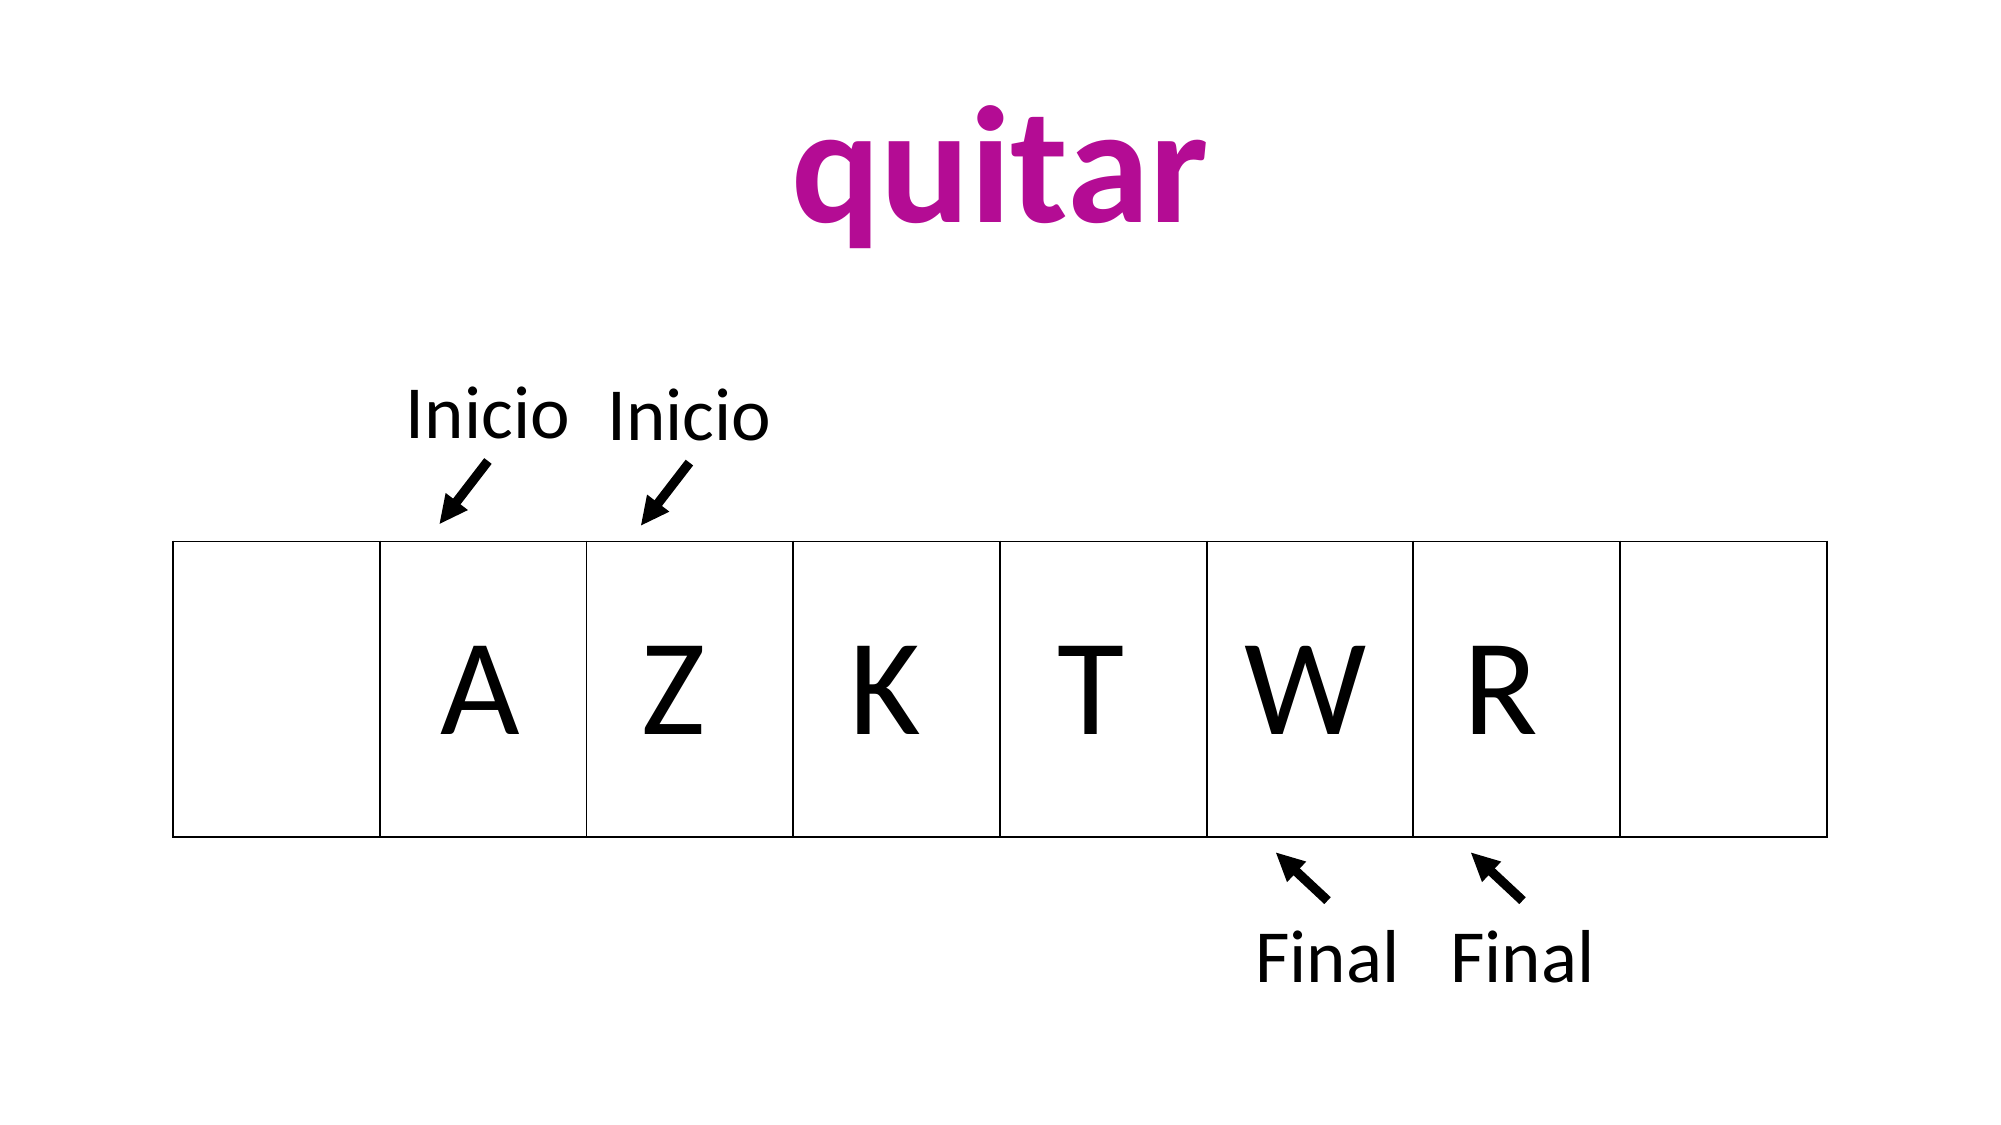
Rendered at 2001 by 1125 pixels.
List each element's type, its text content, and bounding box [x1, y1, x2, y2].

text_box W [1230, 589, 1360, 770]
text_box Final [1230, 900, 1425, 1006]
text_box K [834, 589, 965, 770]
text_box Z [626, 589, 757, 770]
text_box R [1448, 589, 1579, 770]
text_box Inicio [591, 357, 787, 463]
table_header [1001, 542, 1206, 836]
table_header [381, 542, 586, 836]
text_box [1470, 852, 1523, 901]
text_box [439, 462, 488, 524]
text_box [1275, 852, 1328, 901]
text_box T [1042, 589, 1173, 770]
table_header [587, 542, 792, 836]
text_box A [425, 589, 556, 770]
table_header [1208, 542, 1412, 836]
text_box quitar [292, 48, 1707, 263]
table_header [794, 542, 999, 836]
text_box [640, 463, 690, 526]
text_box Inicio [390, 356, 586, 461]
table_header [1414, 542, 1619, 836]
text_box Final [1425, 900, 1621, 1006]
table_header [1621, 542, 1826, 836]
table_header [174, 542, 379, 836]
